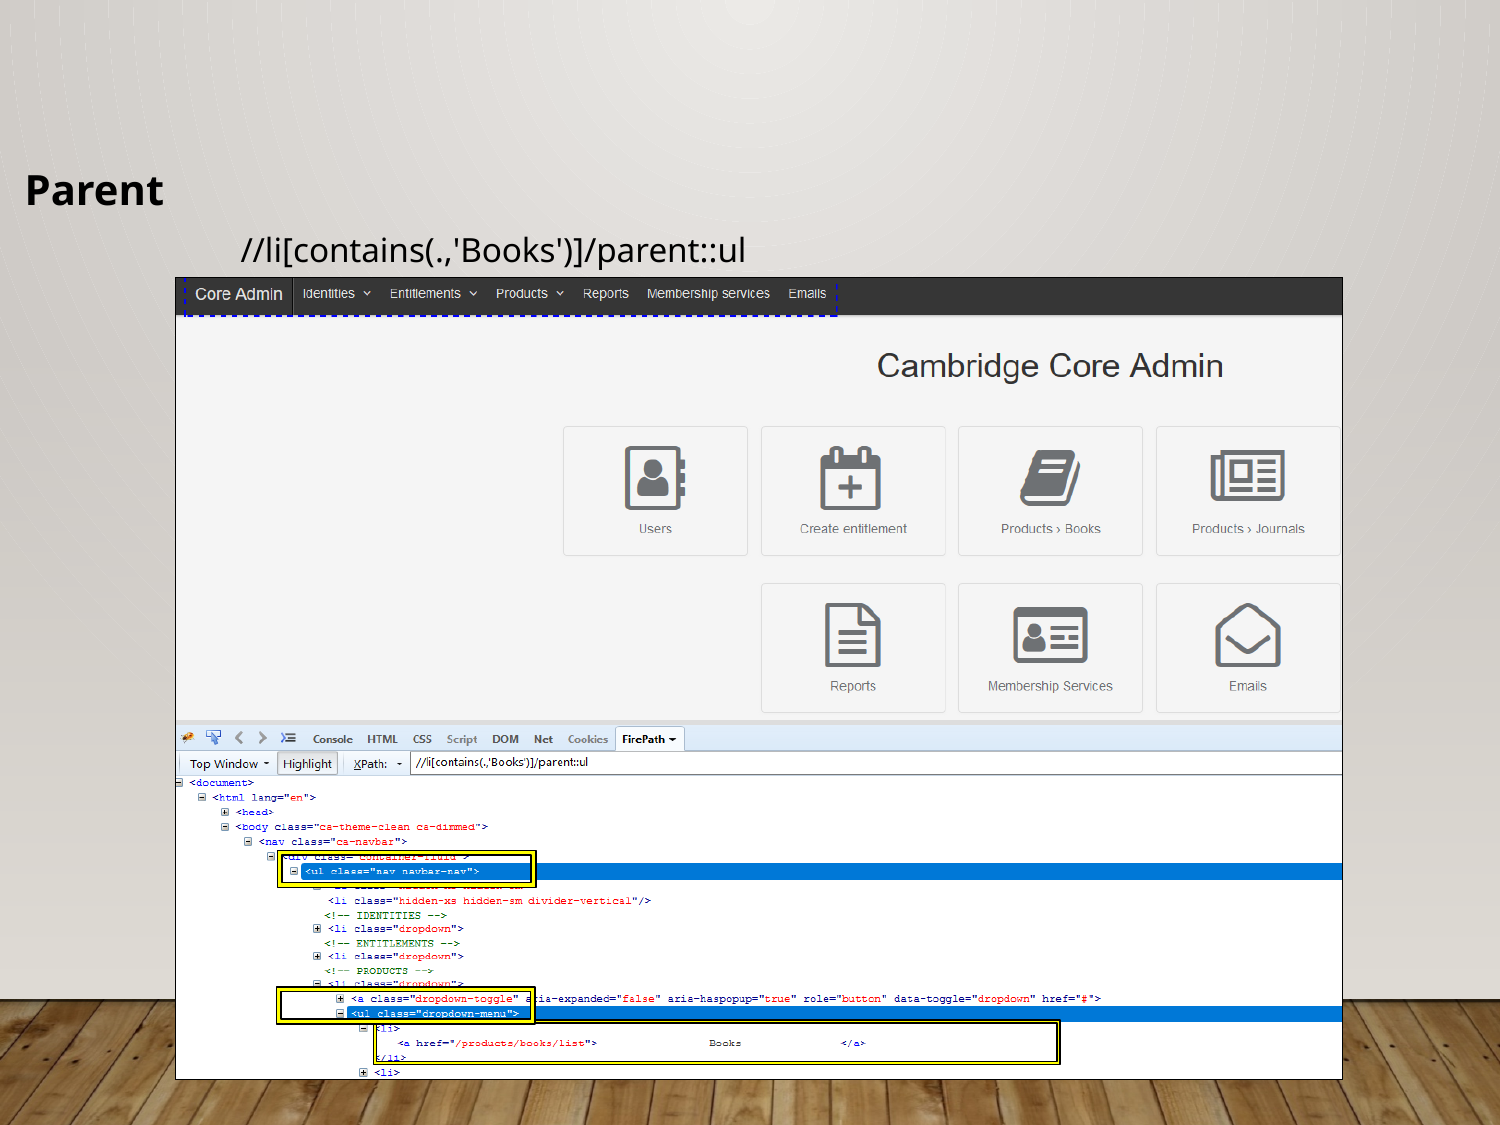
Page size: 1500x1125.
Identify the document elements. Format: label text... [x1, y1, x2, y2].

picture [0, 277, 1500, 1125]
text_box //li[contains(.,'Books')]/parent::ul [225, 222, 1068, 277]
text_box Parent [9, 156, 179, 222]
